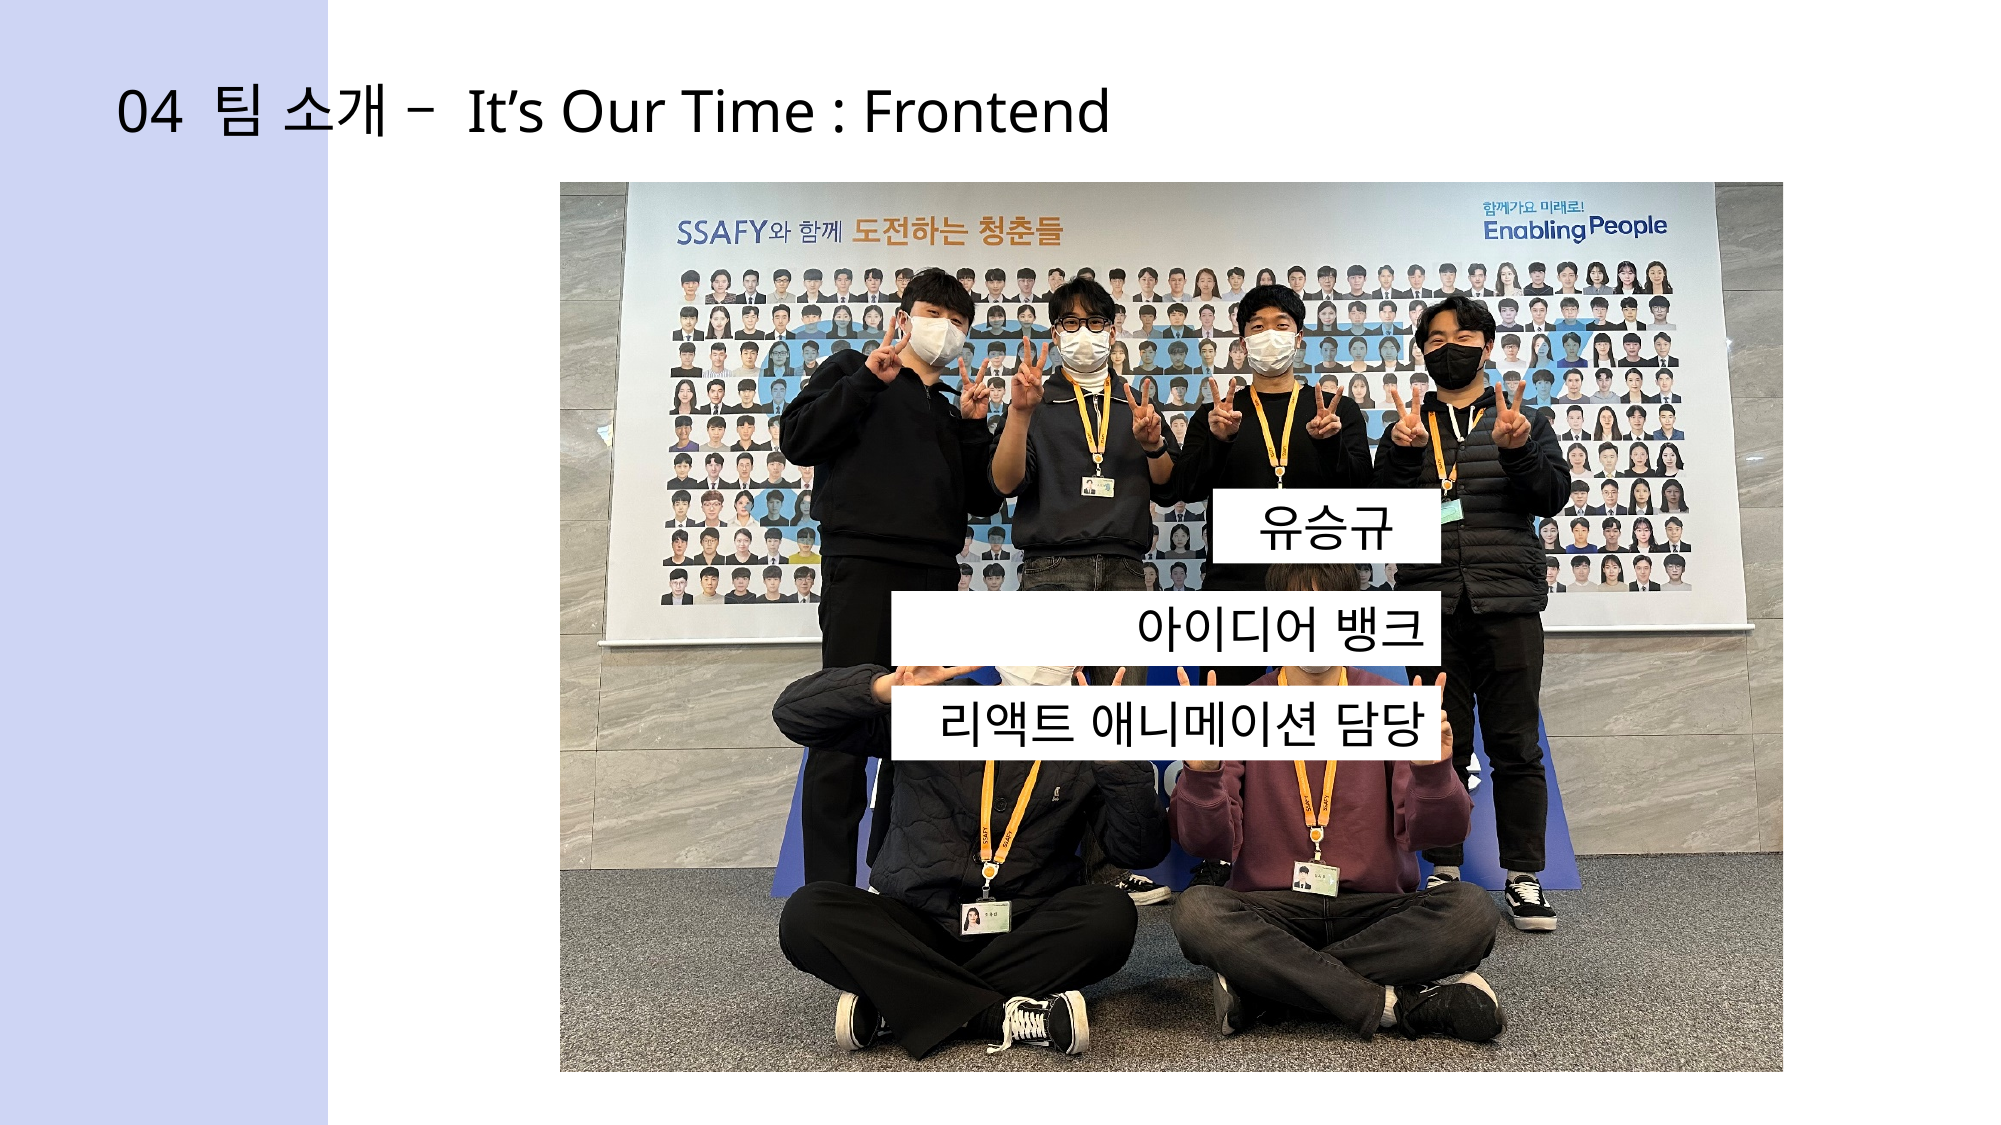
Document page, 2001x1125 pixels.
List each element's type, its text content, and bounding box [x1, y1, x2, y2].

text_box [560, 182, 1784, 1072]
picture [0, 0, 328, 1125]
text_box 04 팀 소개 – It’s Our Time : Frontend [328, 67, 1683, 152]
